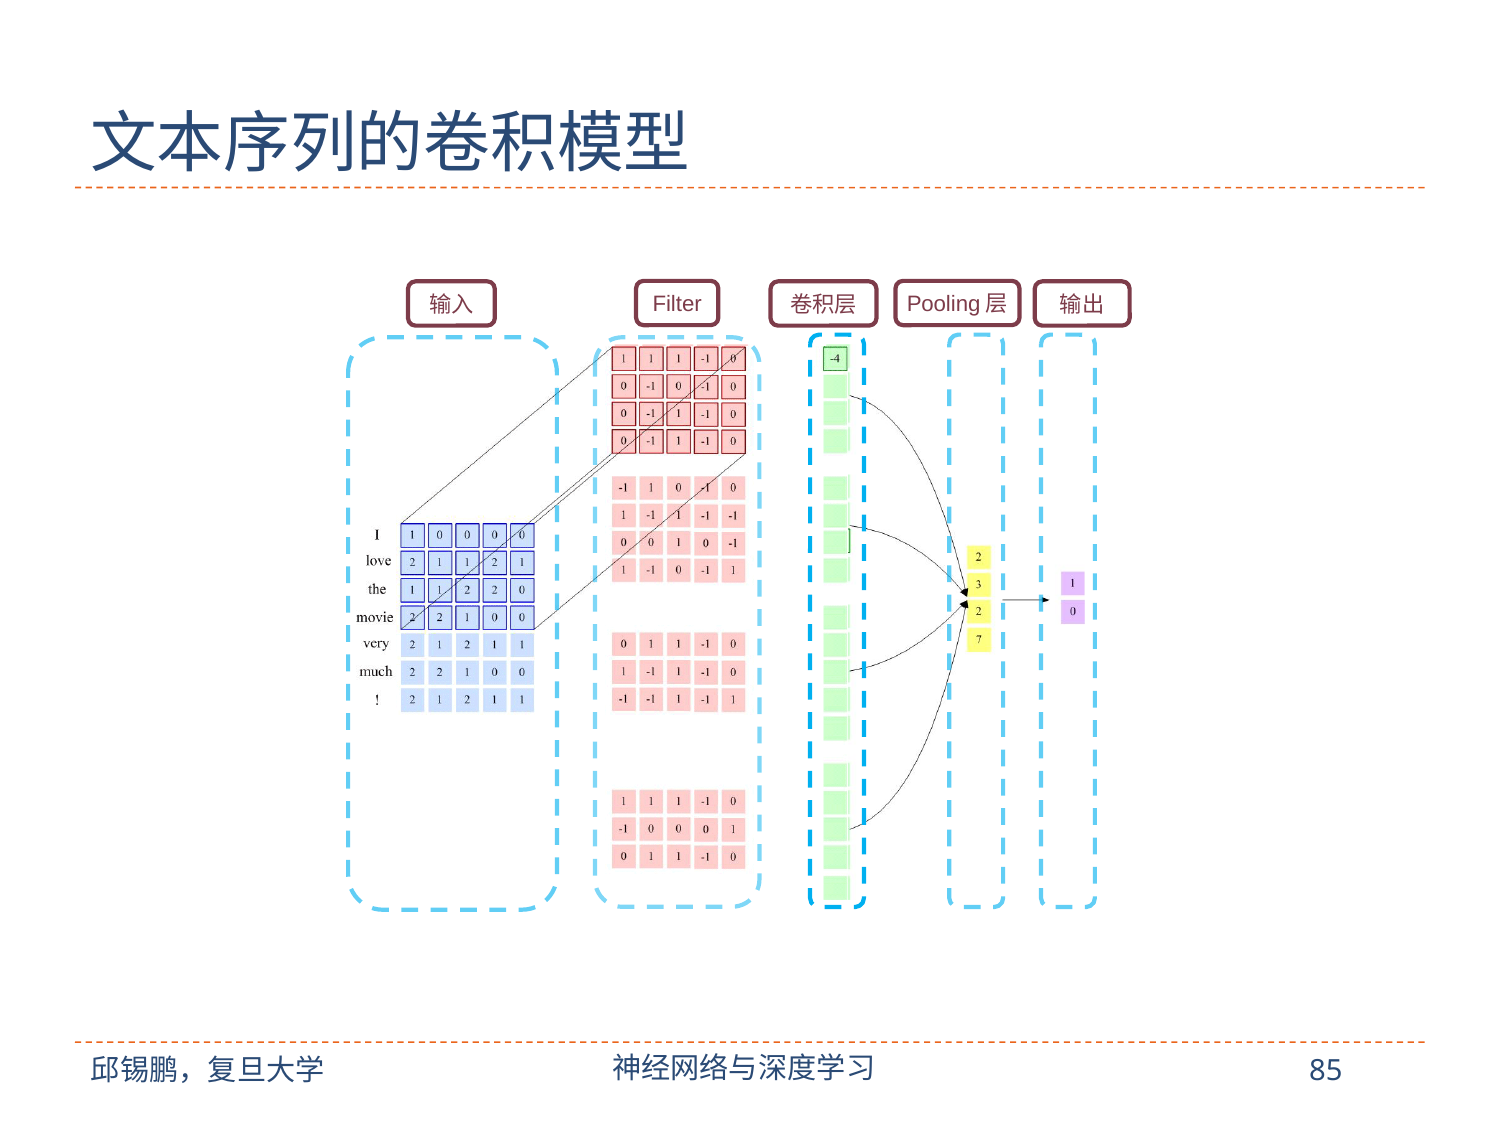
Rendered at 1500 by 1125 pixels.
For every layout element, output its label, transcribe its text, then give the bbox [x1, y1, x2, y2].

text_box 卷积层 [769, 280, 878, 327]
text_box Pooling层 [894, 280, 1021, 326]
text_box [1040, 333, 1096, 908]
picture [355, 344, 1085, 900]
text_box 输出 [1033, 280, 1131, 327]
text_box [361, 336, 544, 344]
title 文本序列的卷积模型 [75, 24, 1425, 188]
text_box [948, 333, 1004, 344]
text_box [809, 333, 864, 344]
text_box 输入 [407, 280, 496, 327]
text_box Filter [635, 280, 720, 326]
text_box [603, 336, 752, 344]
